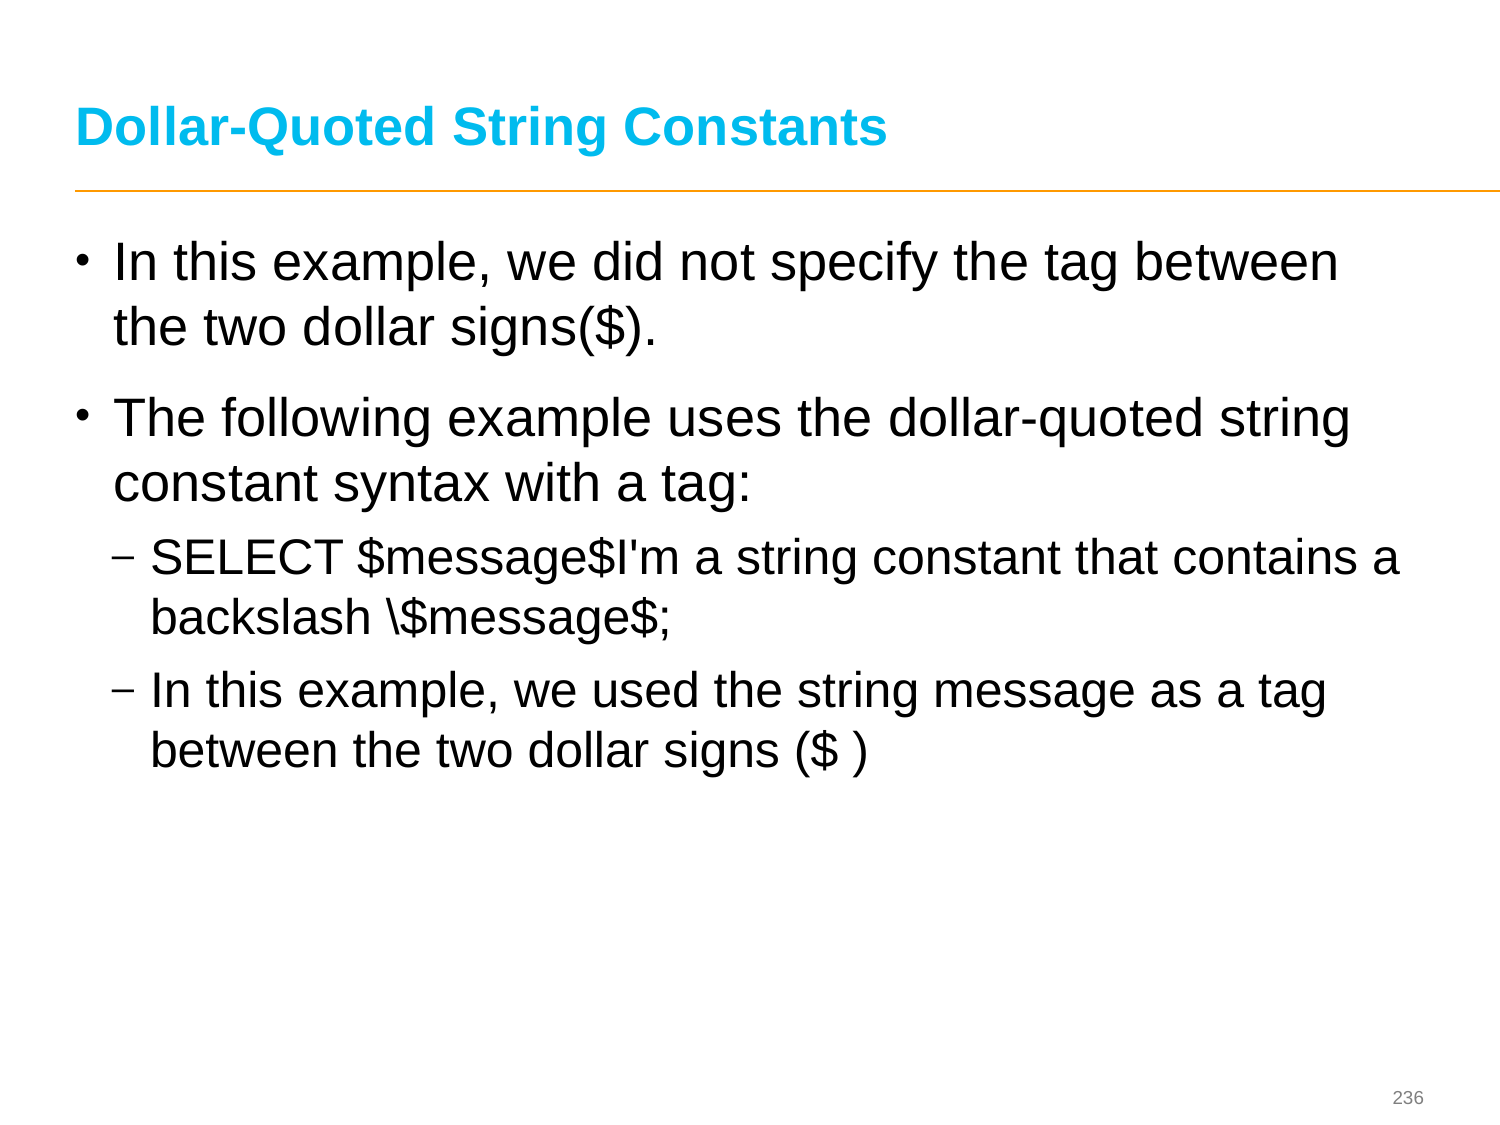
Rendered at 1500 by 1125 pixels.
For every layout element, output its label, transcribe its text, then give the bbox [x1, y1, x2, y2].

title Dollar-Quoted String Constants [75, 27, 1422, 157]
list In this example, we did not specify the tag between the two dollar signs($). The following example uses the dollar-quoted string constant syntax with a tag: SELECT $message$I'm a string constant that contains a backslash \$message$; In this example, we used the string message as a tag between the two dollar signs ($ ) [75, 226, 1425, 1018]
